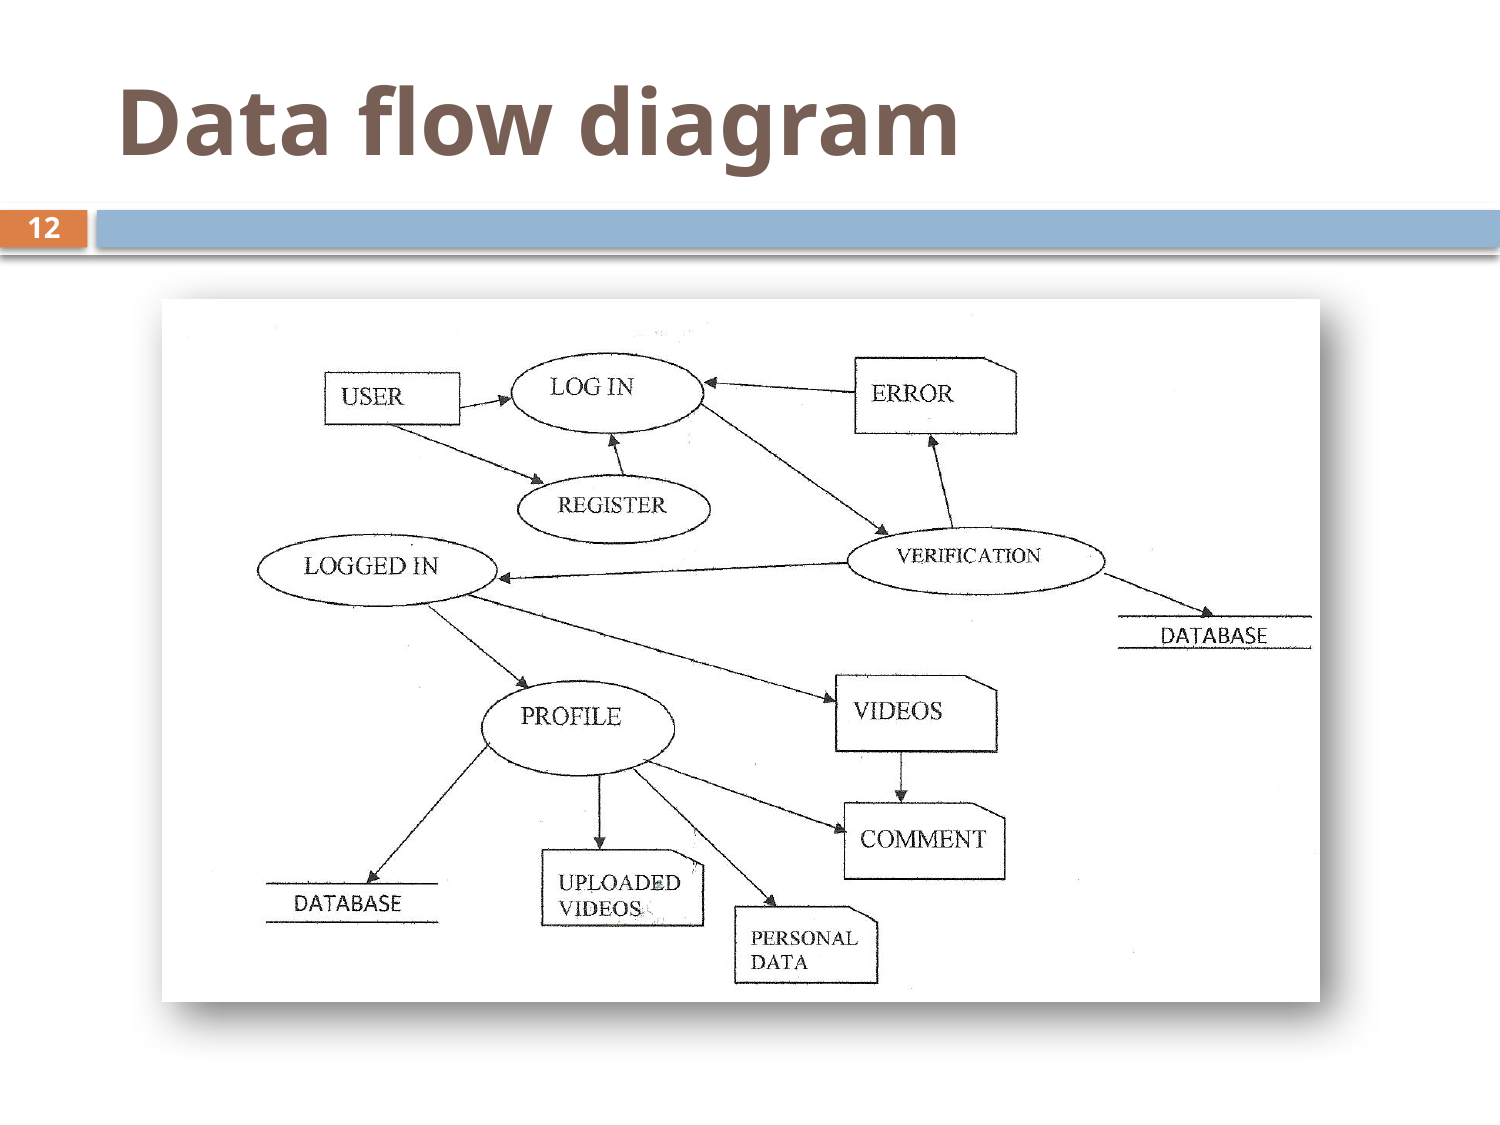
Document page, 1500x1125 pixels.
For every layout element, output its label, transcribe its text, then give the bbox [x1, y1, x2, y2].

slide_number 12 [0, 208, 88, 249]
title Data flow diagram [100, 37, 1438, 200]
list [162, 299, 1320, 1003]
